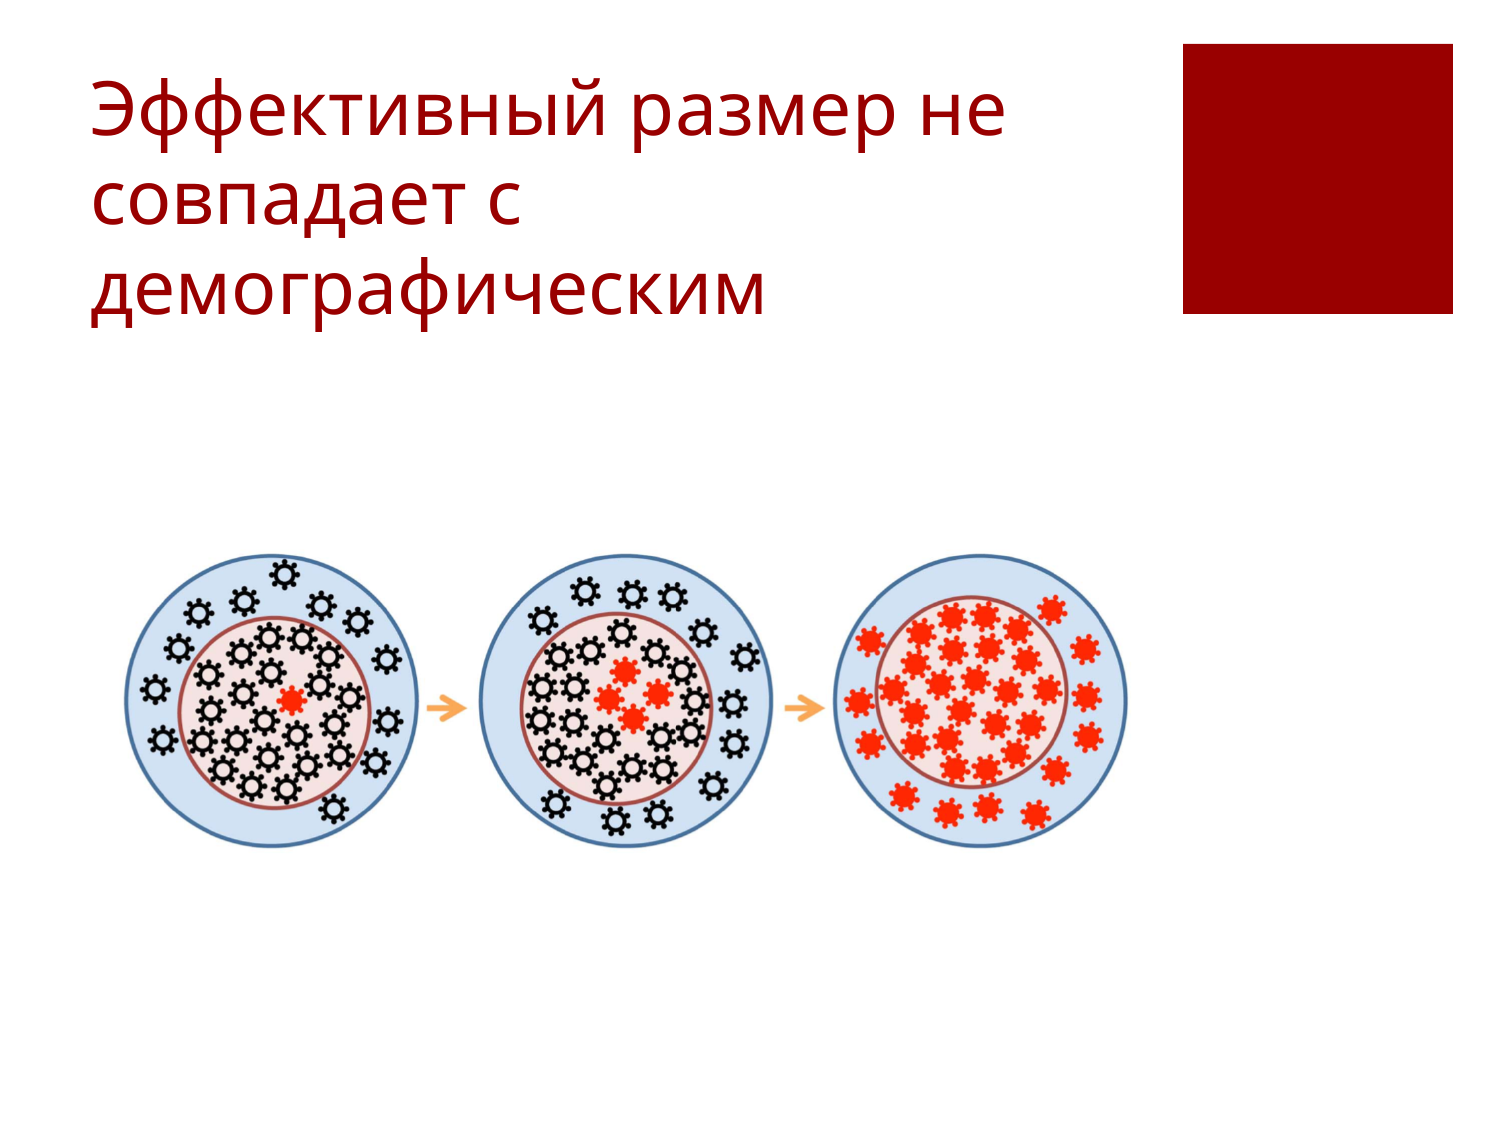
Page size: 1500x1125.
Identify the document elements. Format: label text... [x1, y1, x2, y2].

title Эффективный размер не совпадает с демографическим [75, 149, 1143, 338]
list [74, 503, 1144, 864]
